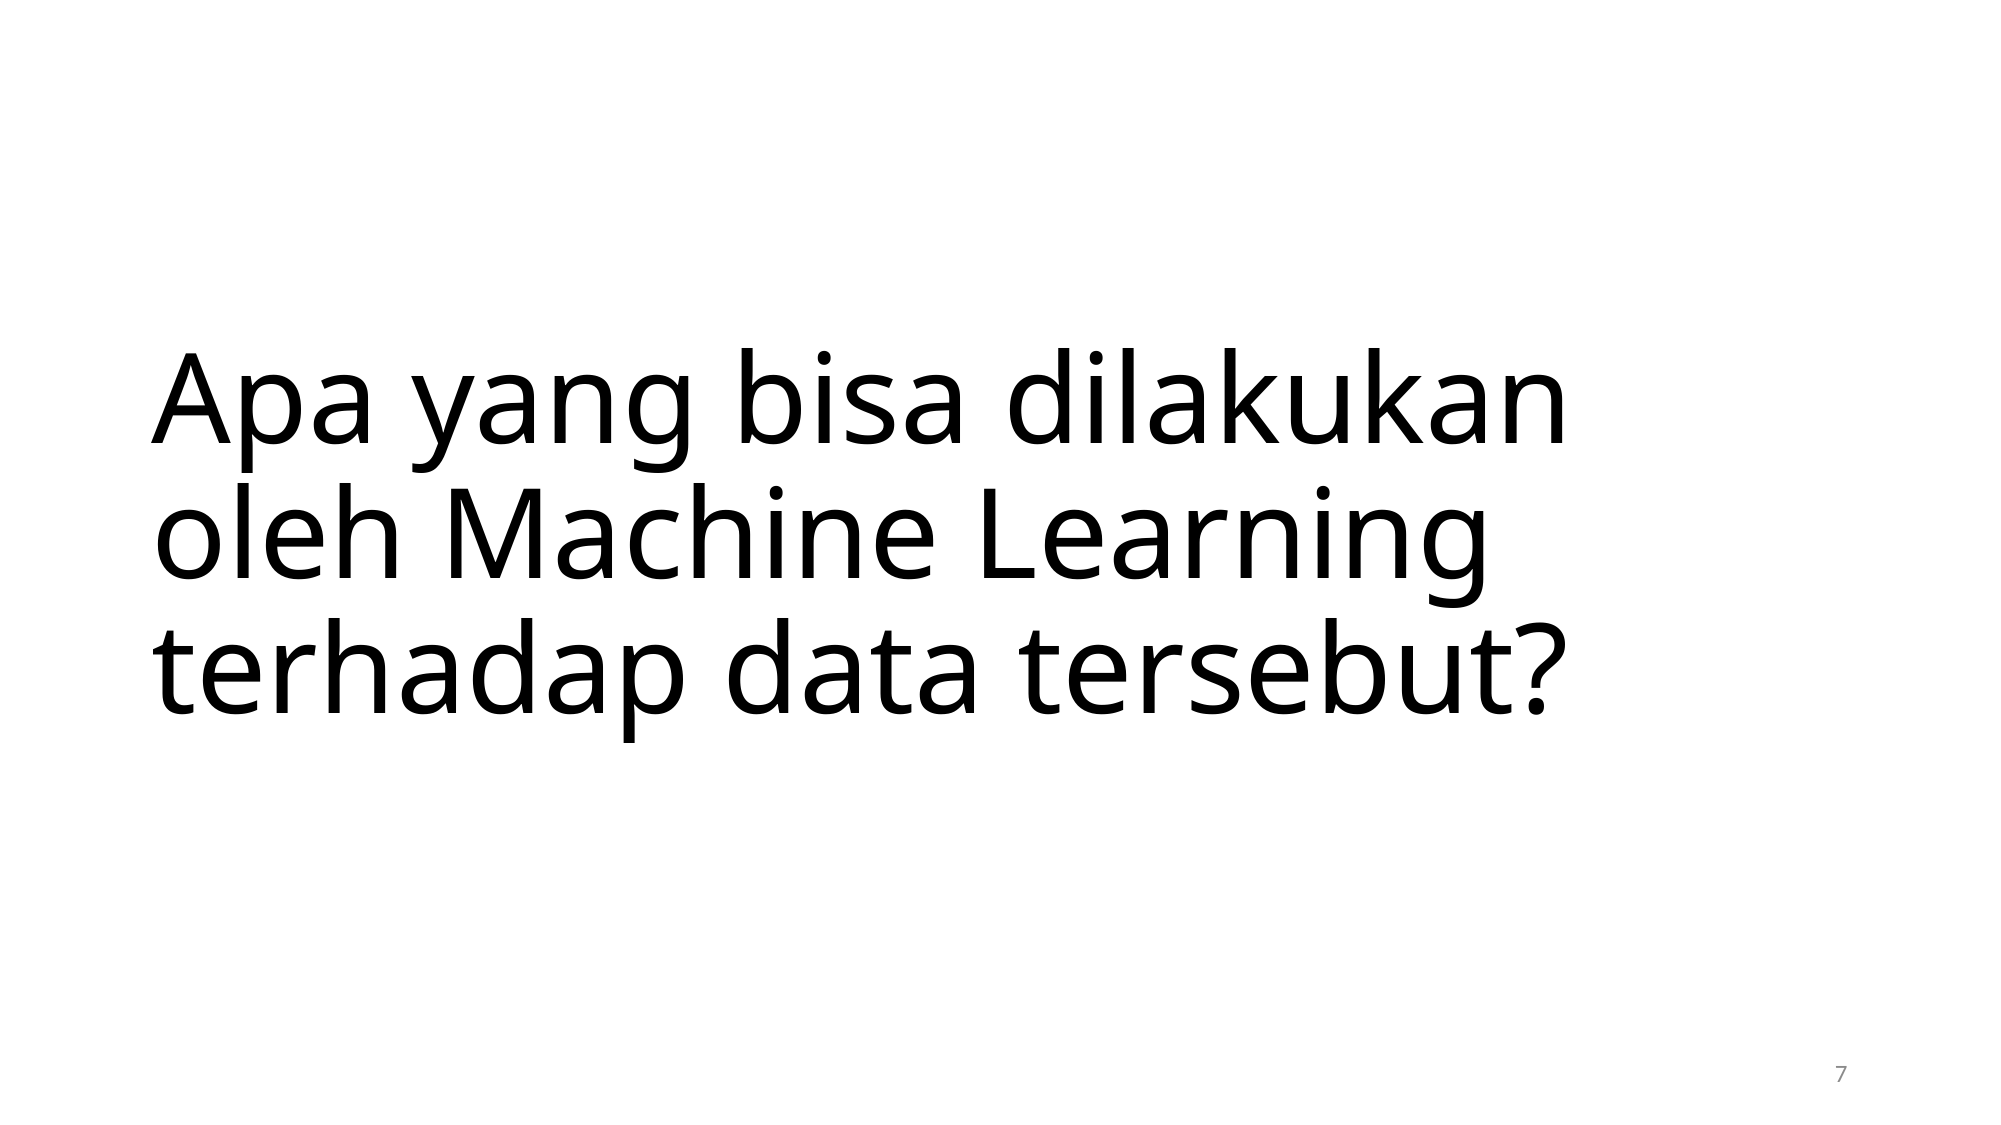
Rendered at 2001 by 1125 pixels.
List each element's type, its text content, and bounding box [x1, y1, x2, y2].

title Apa yang bisa dilakukan oleh Machine Learning terhadap data tersebut? [136, 280, 1862, 749]
slide_number 7 [1412, 1042, 1863, 1103]
